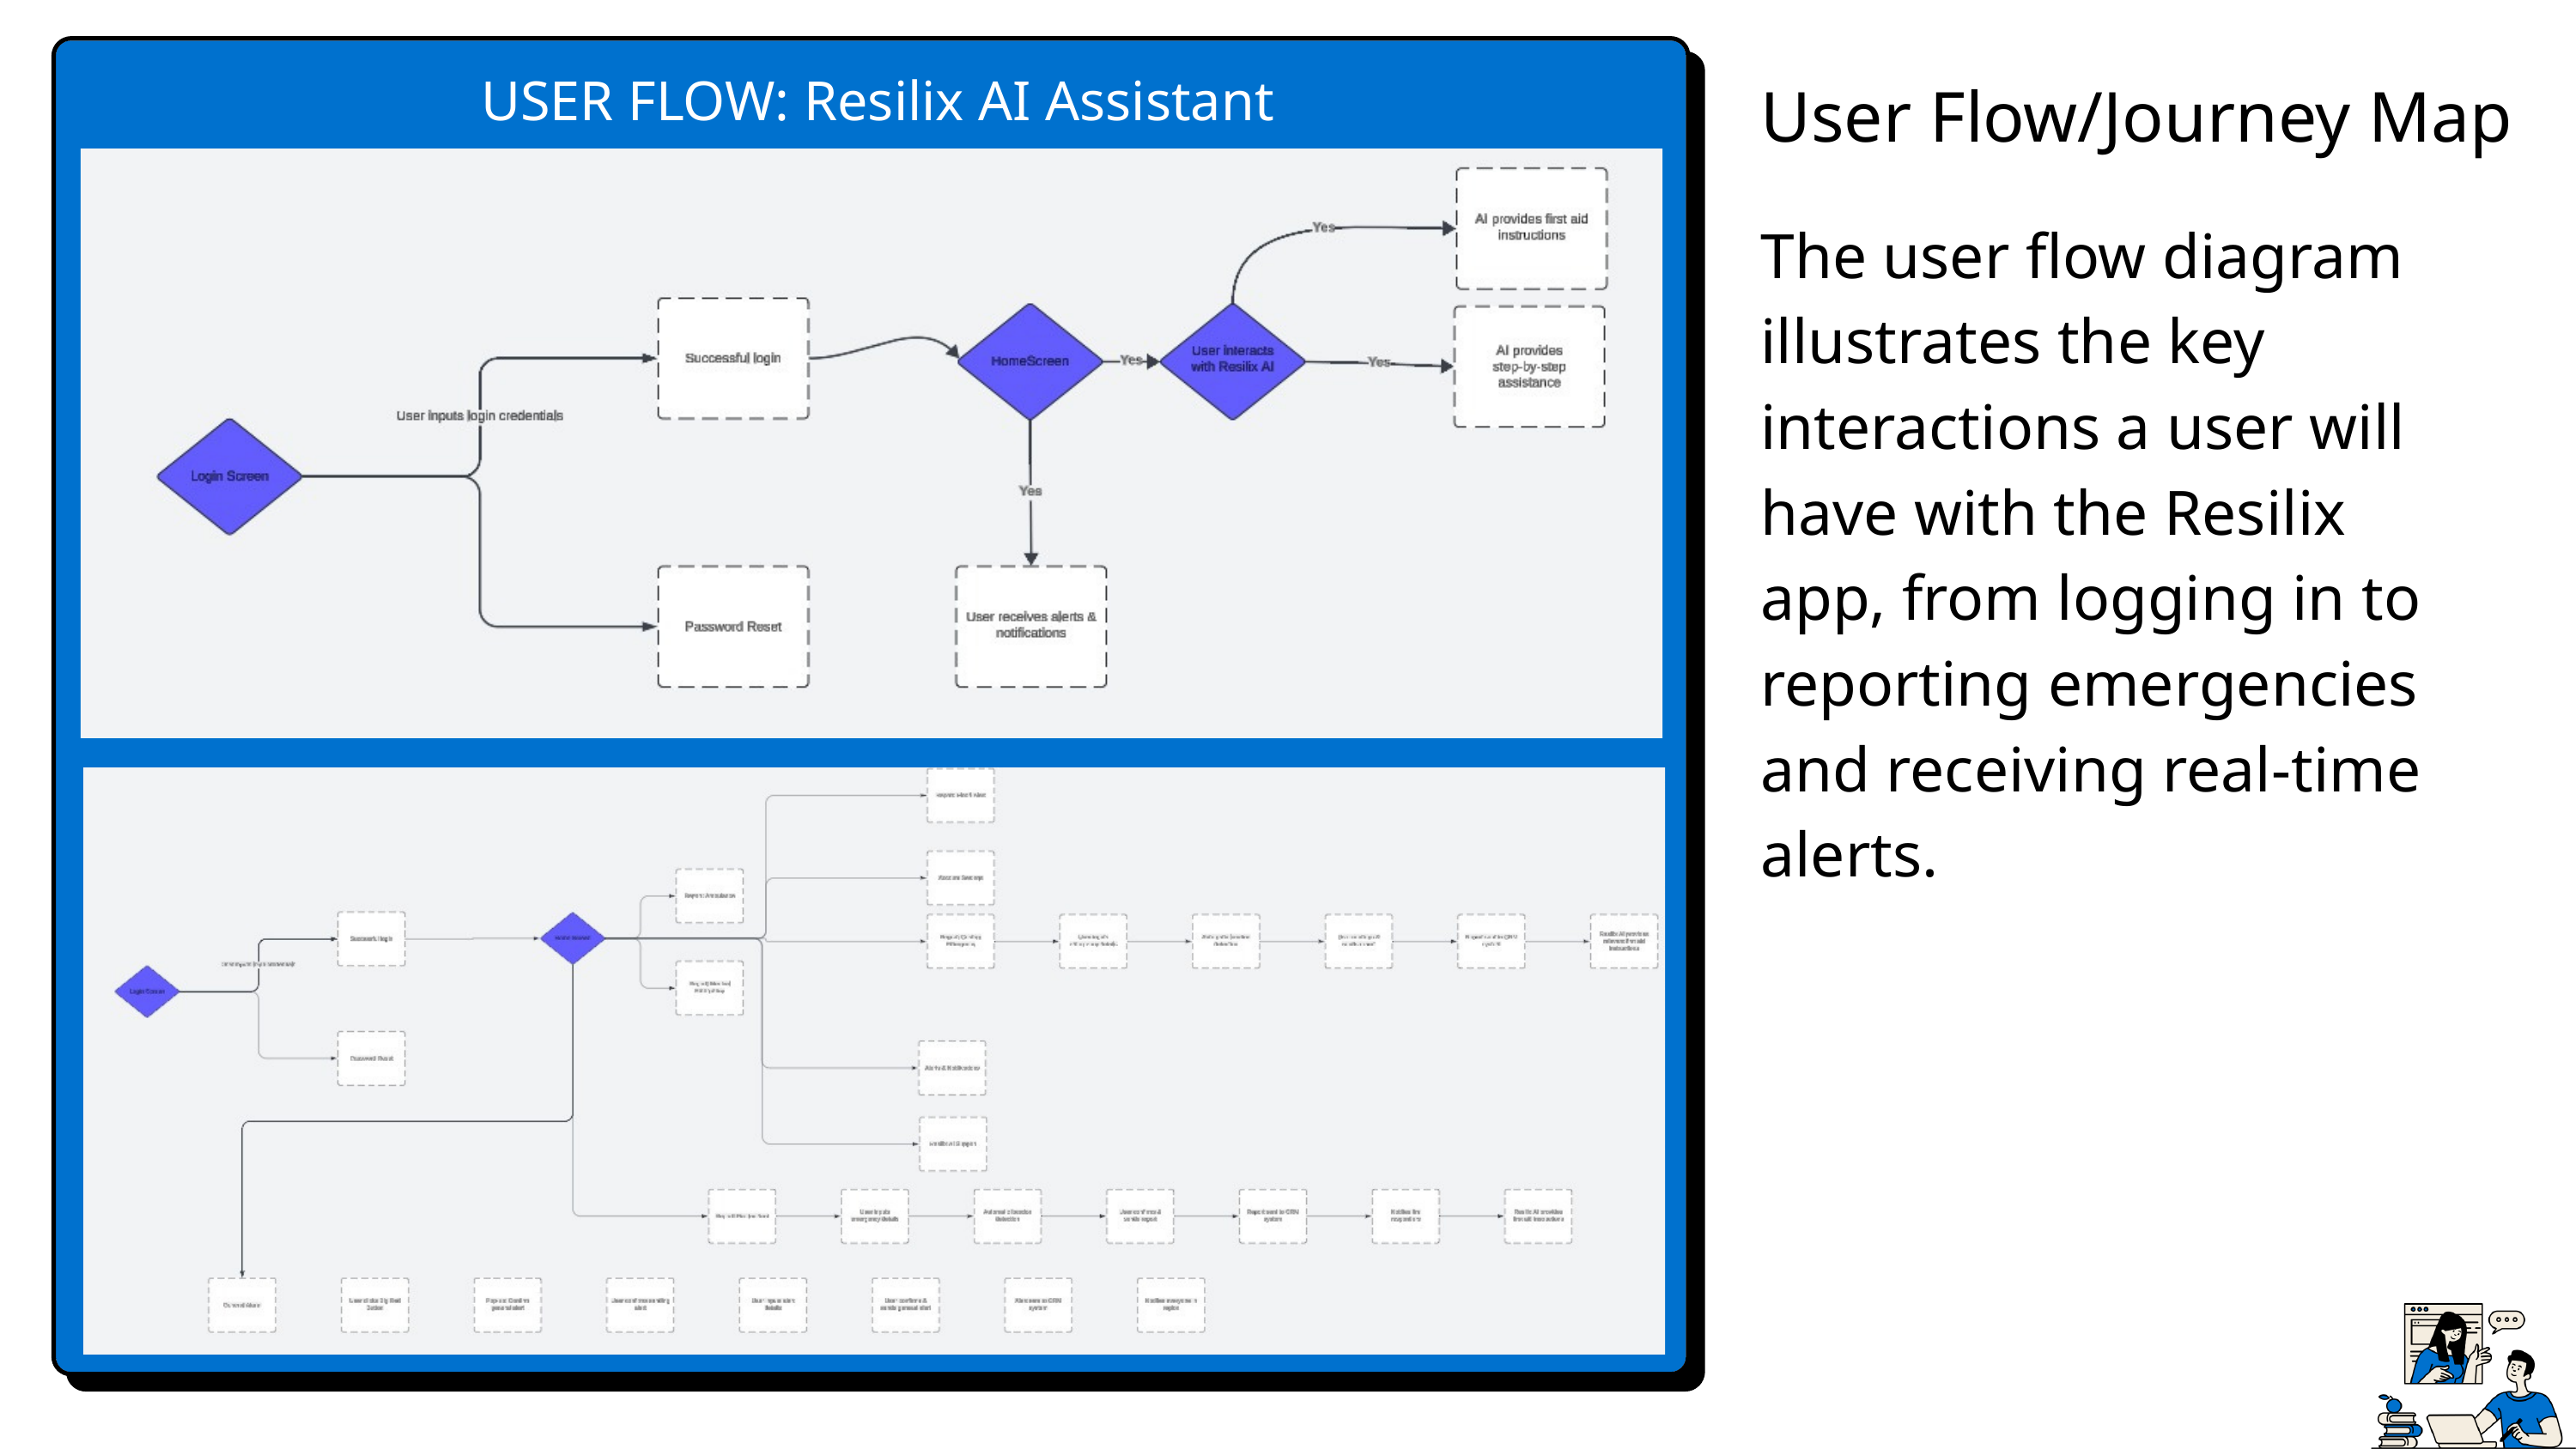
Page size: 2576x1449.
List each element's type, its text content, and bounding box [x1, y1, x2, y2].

text_box User Flow/Journey Map [1760, 82, 2546, 156]
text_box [51, 35, 1705, 1392]
text_box The user flow diagram illustrates the key interactions a user will have with the Resilix app, from logging in to reporting emergencies and receiving real-time alerts. [1760, 204, 2457, 889]
text_box [2371, 1303, 2576, 1449]
